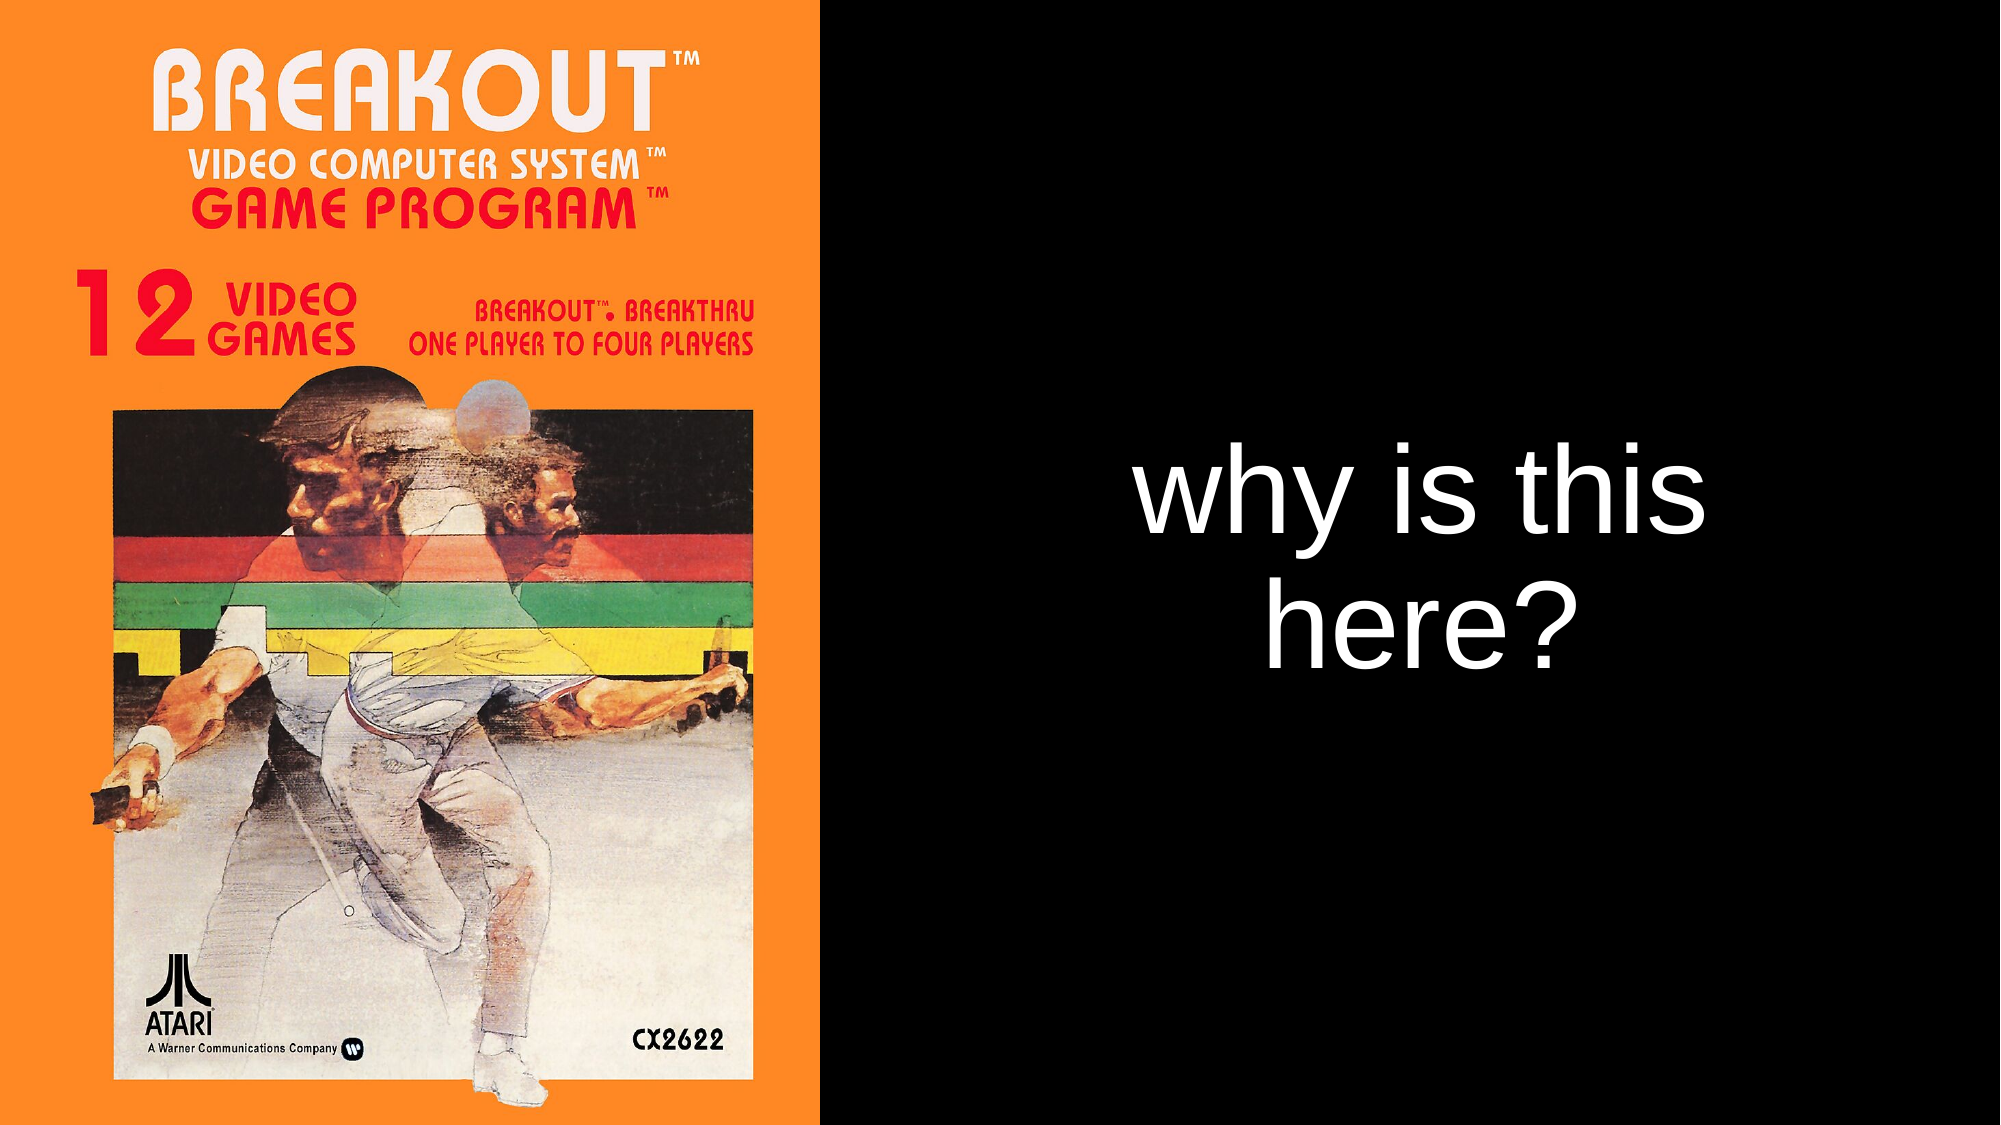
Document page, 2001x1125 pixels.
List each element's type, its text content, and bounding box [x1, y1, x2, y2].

title why is this here? [950, 78, 1892, 1044]
picture [0, 0, 821, 1125]
